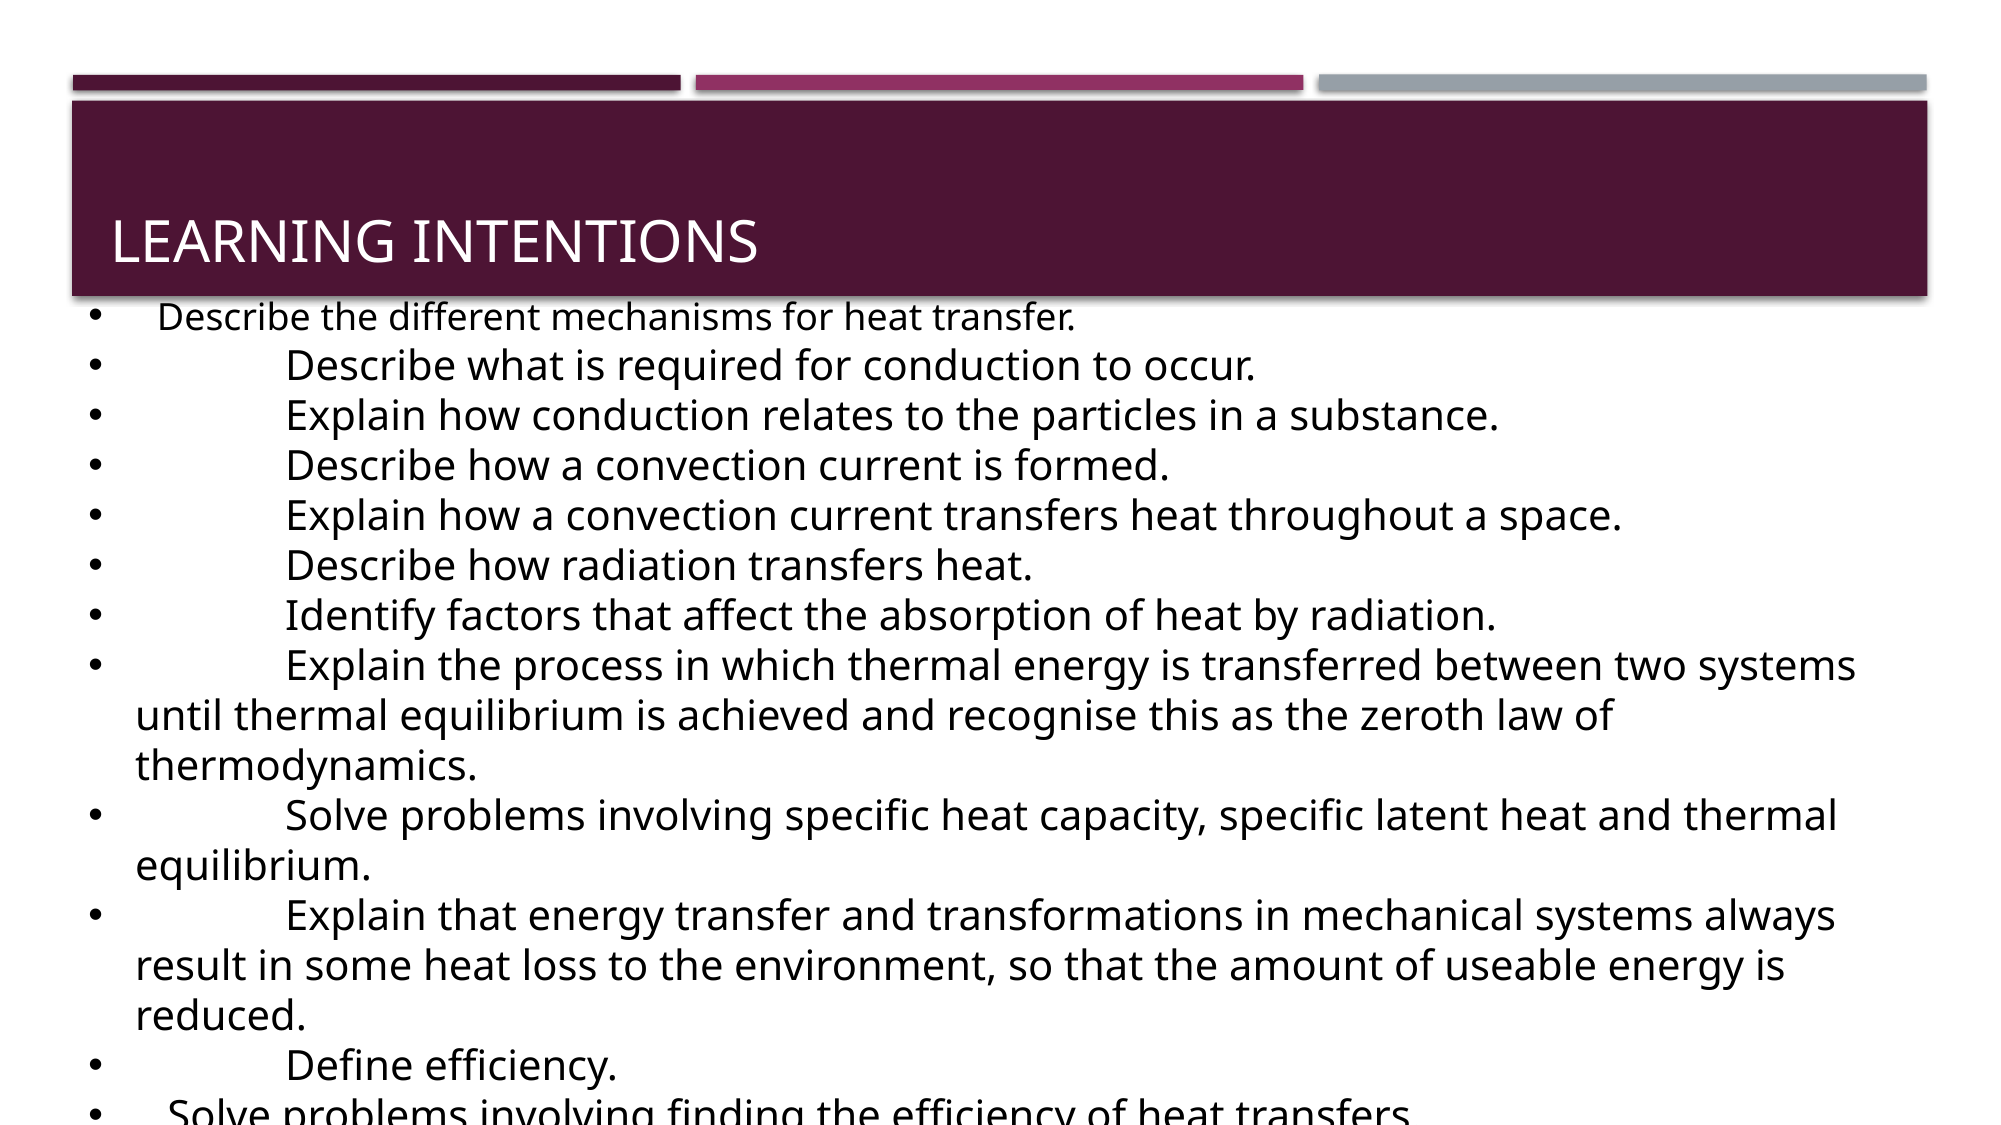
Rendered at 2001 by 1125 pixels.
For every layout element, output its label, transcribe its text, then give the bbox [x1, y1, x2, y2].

text_box Describe the different mechanisms for heat transfer. Describe what is required for conduction to occur. Explain how conduction relates to the particles in a substance. Describe how a convection current is formed. Explain how a convection current transfers heat throughout a space. Describe how radiation transfers heat. Identify factors that affect the absorption of heat by radiation. Explain the process in which thermal energy is transferred between two systems until thermal equilibrium is achieved and recognise this as the zeroth law of thermodynamics. Solve problems involving specific heat capacity, specific latent heat and thermal equilibrium. Explain that energy transfer and transformations in mechanical systems always result in some heat loss to the environment, so that the amount of useable energy is reduced. Define efficiency. Solve problems involving finding the efficiency of heat transfers. [73, 281, 1927, 1125]
title Learning Intentions [95, 115, 1905, 281]
